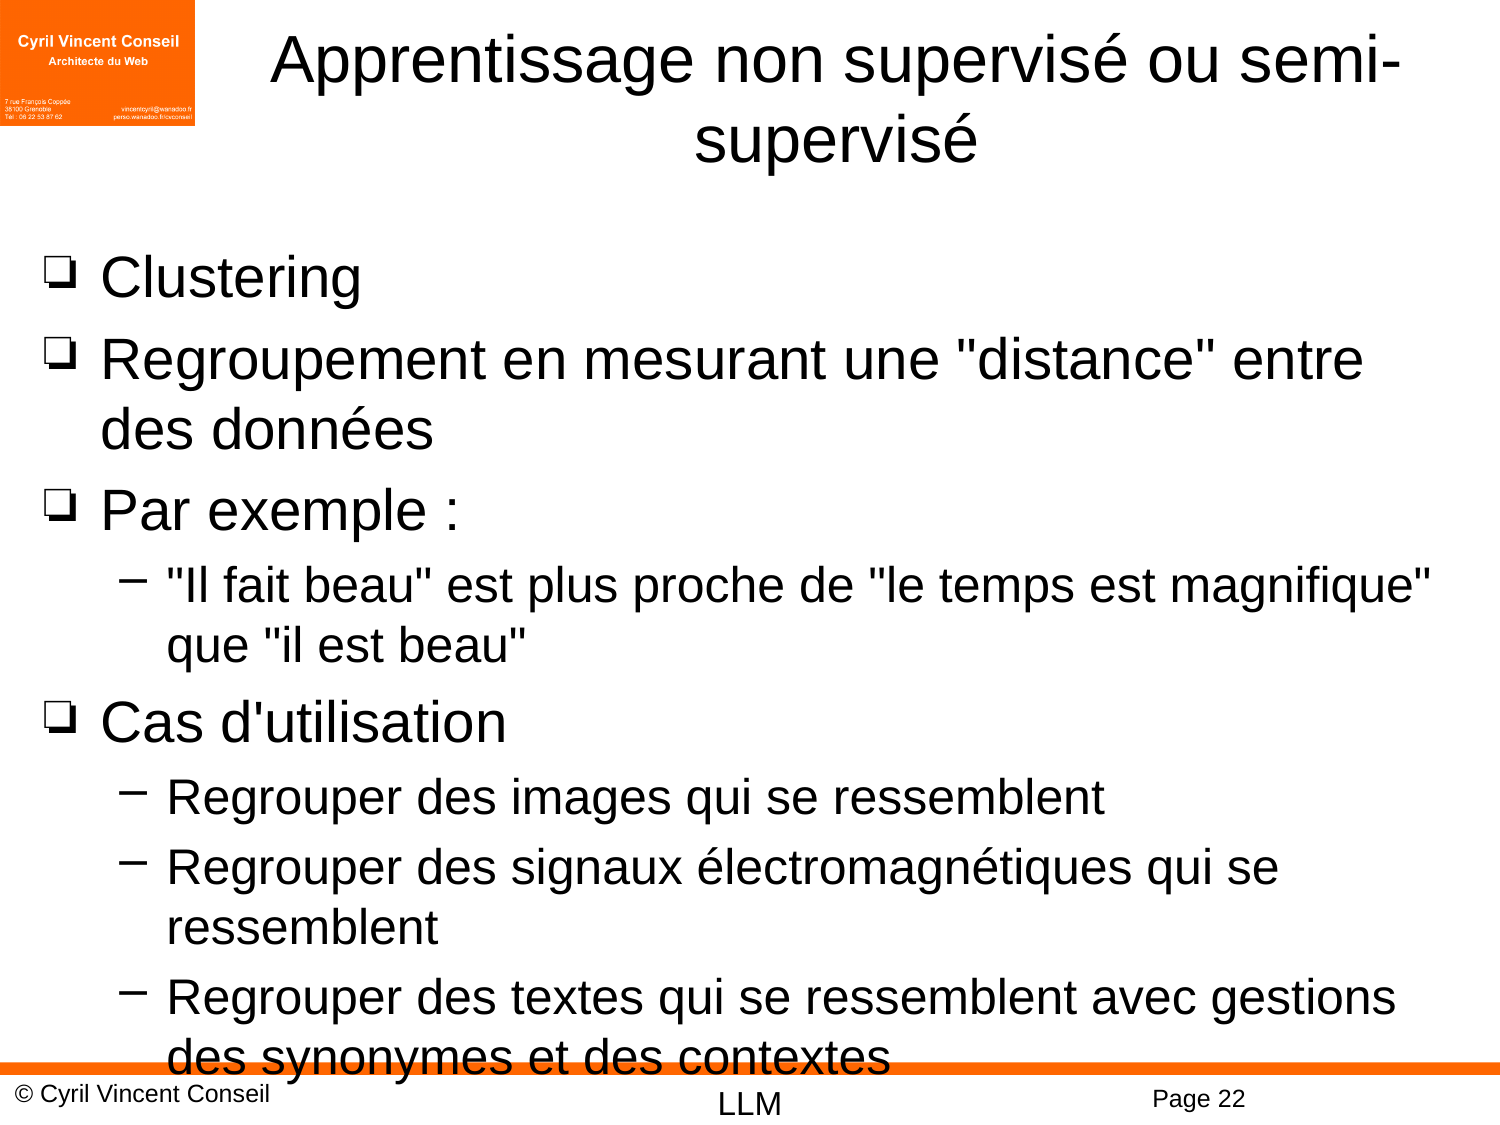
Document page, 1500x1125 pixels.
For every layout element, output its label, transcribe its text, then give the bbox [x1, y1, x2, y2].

list Clustering Regroupement en mesurant une "distance" entre des données Par exemple : "Il fait beau" est plus proche de "le temps est magnifique" que "il est beau" Cas d'utilisation Regrouper des images qui se ressemblent Regrouper des signaux électromagnétiques qui se ressemblent Regrouper des textes qui se ressemblent avec gestions des synonymes et des contextes [29, 231, 1468, 1059]
title Apprentissage non supervisé ou semi-supervisé [194, 2, 1480, 190]
picture [0, 0, 195, 126]
